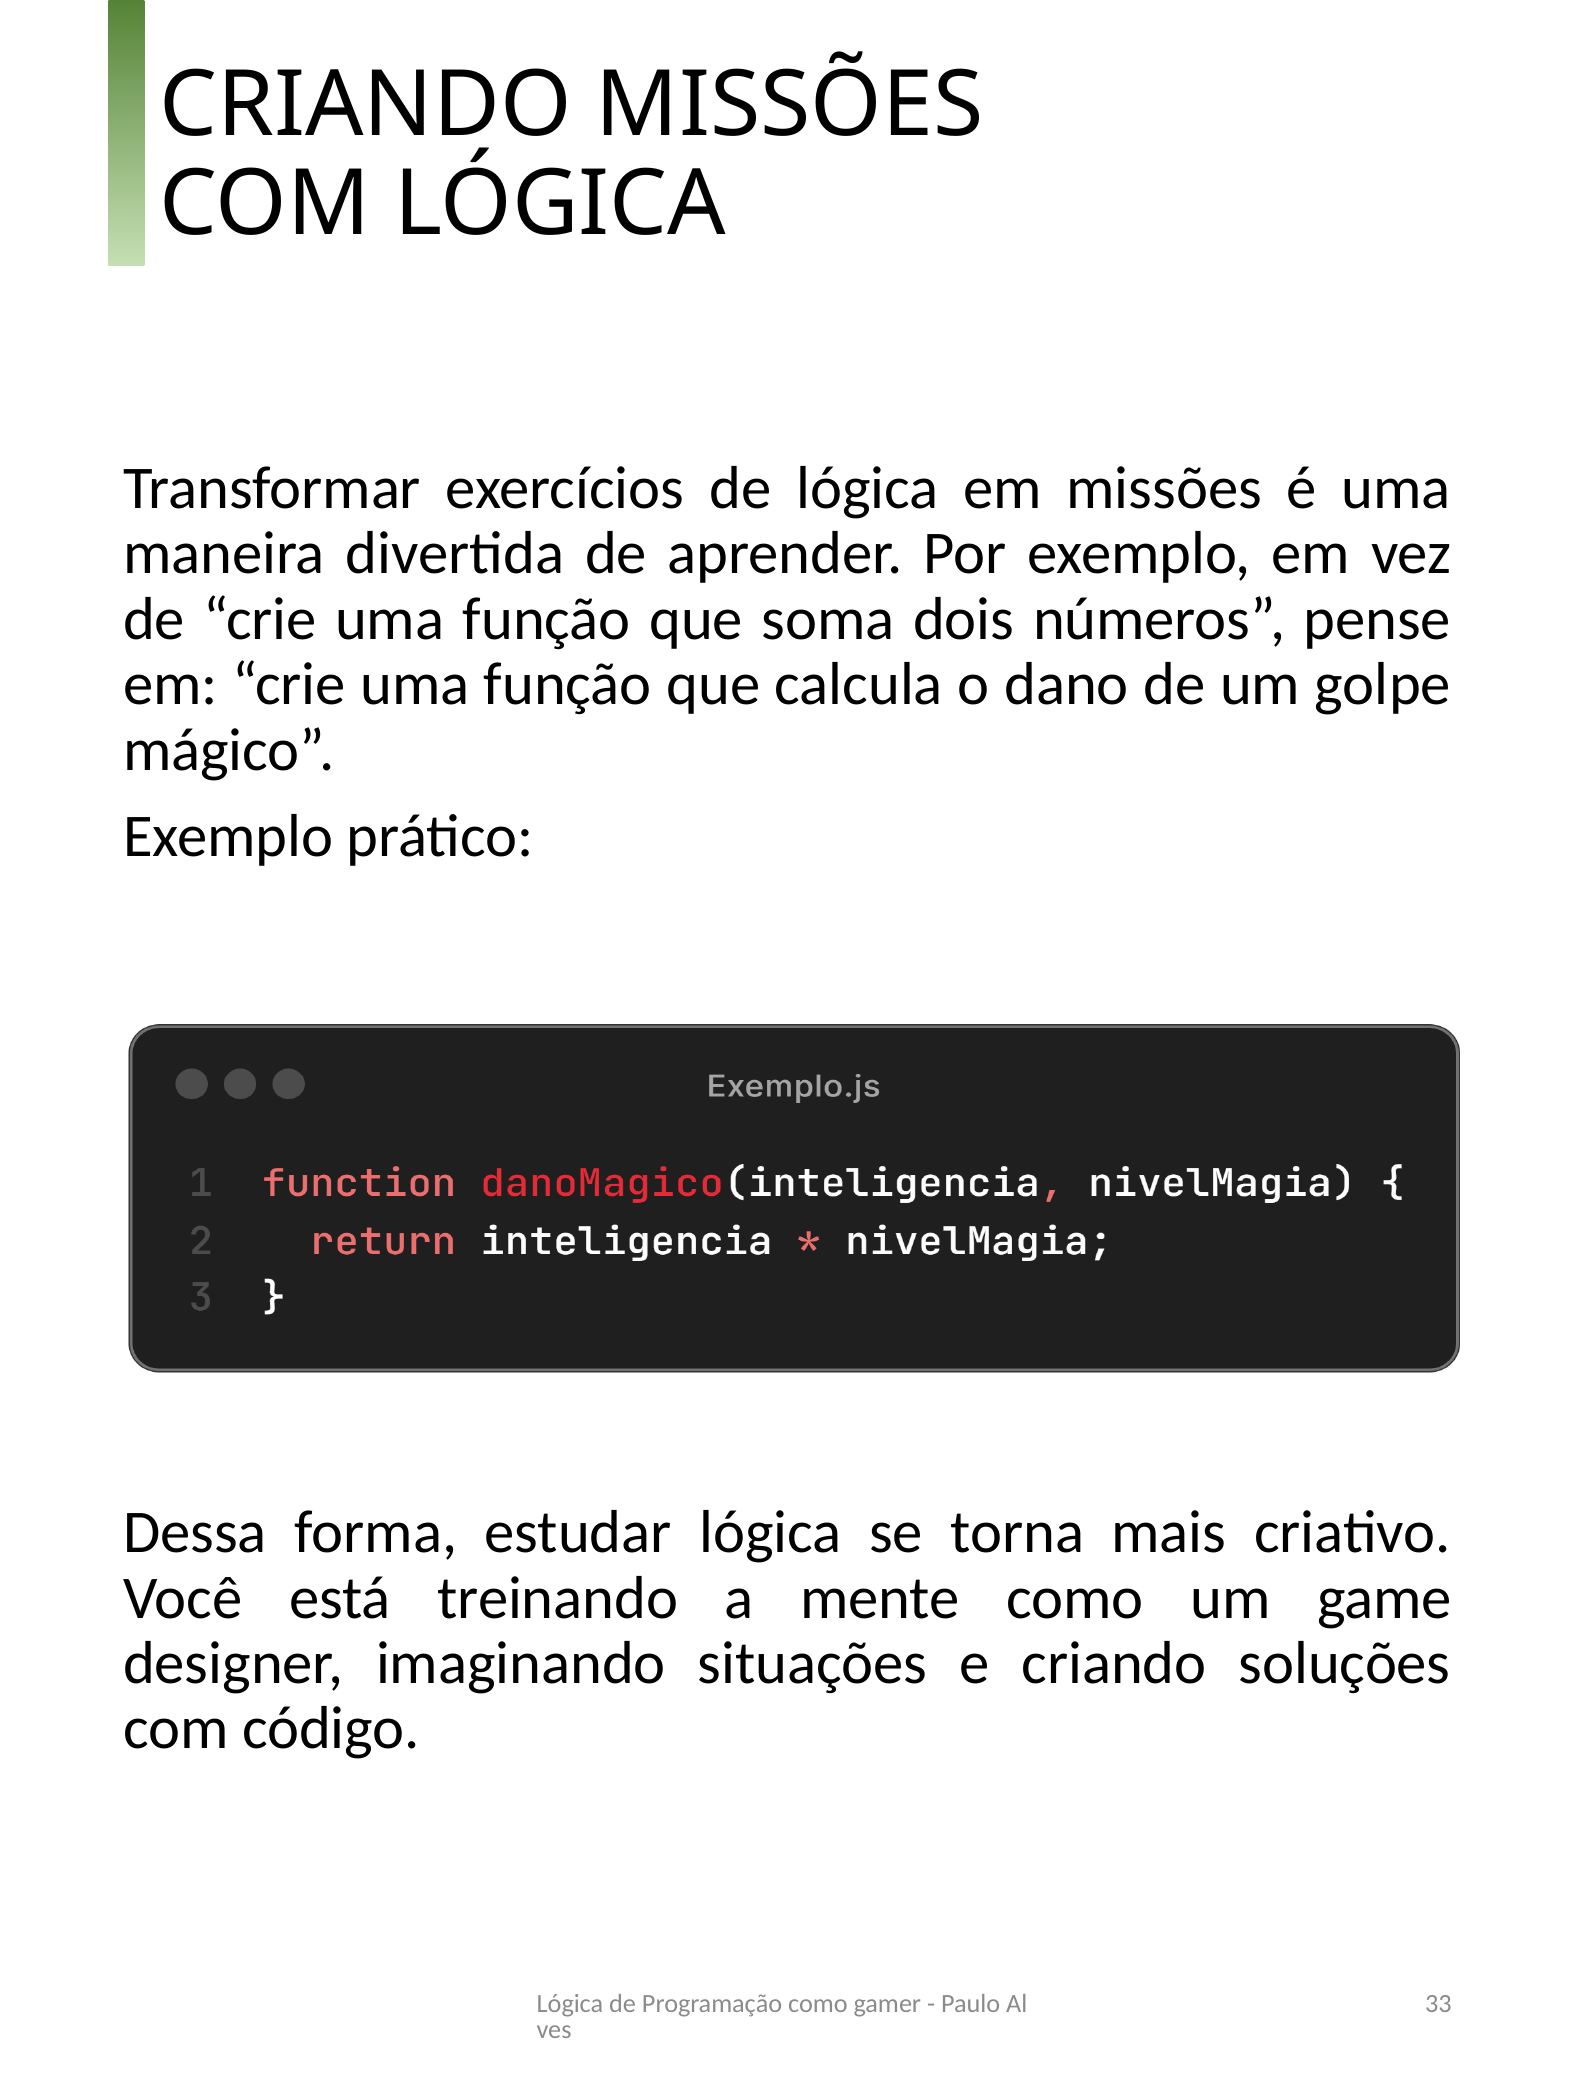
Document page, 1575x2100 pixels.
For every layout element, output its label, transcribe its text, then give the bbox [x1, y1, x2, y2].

title CRIANDO MISSÕES COM LÓGICA [145, 45, 1157, 266]
footer Lógica de Programação como gamer - Paulo Alves [521, 1946, 1054, 2059]
slide_number 33 [1112, 1946, 1467, 2059]
picture [0, 865, 1575, 1531]
list Transformar exercícios de lógica em missões é uma maneira divertida de aprender. Por exemplo, em vez de “crie uma função que soma dois números”, pense em: “crie uma função que calcula o dano de um golpe mágico”. Exemplo prático: Dessa forma, estudar lógica se torna mais criativo. Você está treinando a mente como um game designer, imaginando situações e criando soluções com código. [108, 448, 1467, 865]
list Transformar exercícios de lógica em missões é uma maneira divertida de aprender. Por exemplo, em vez de “crie uma função que soma dois números”, pense em: “crie uma função que calcula o dano de um golpe mágico”. Exemplo prático: Dessa forma, estudar lógica se torna mais criativo. Você está treinando a mente como um game designer, imaginando situações e criando soluções com código. [108, 1531, 1467, 1781]
text_box [107, 0, 145, 267]
